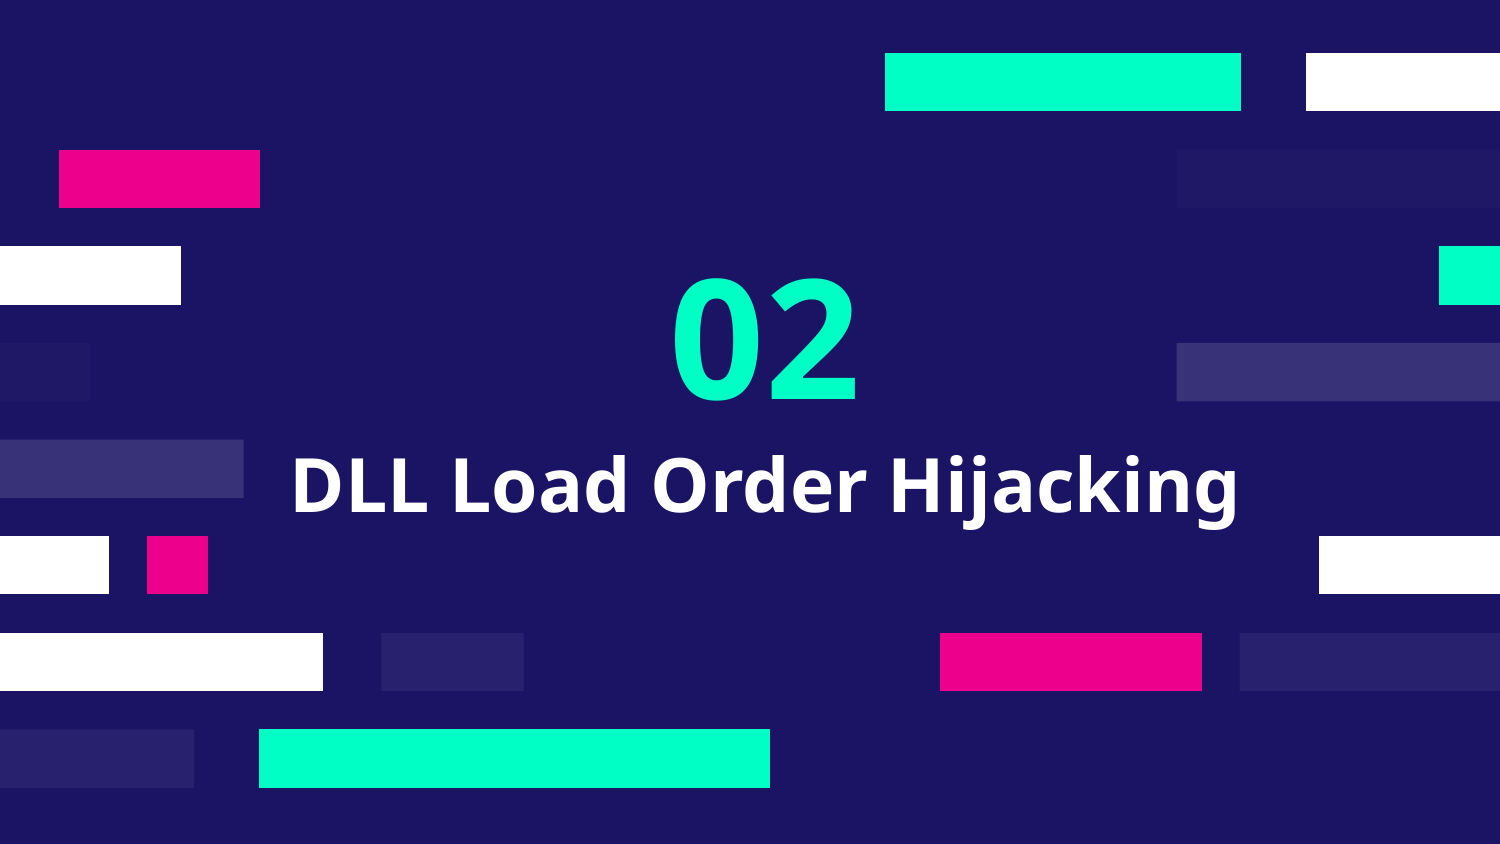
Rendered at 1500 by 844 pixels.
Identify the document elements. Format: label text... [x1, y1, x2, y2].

title 02 [74, 352, 1457, 434]
title DLL Load Order Hijacking [74, 445, 1457, 519]
